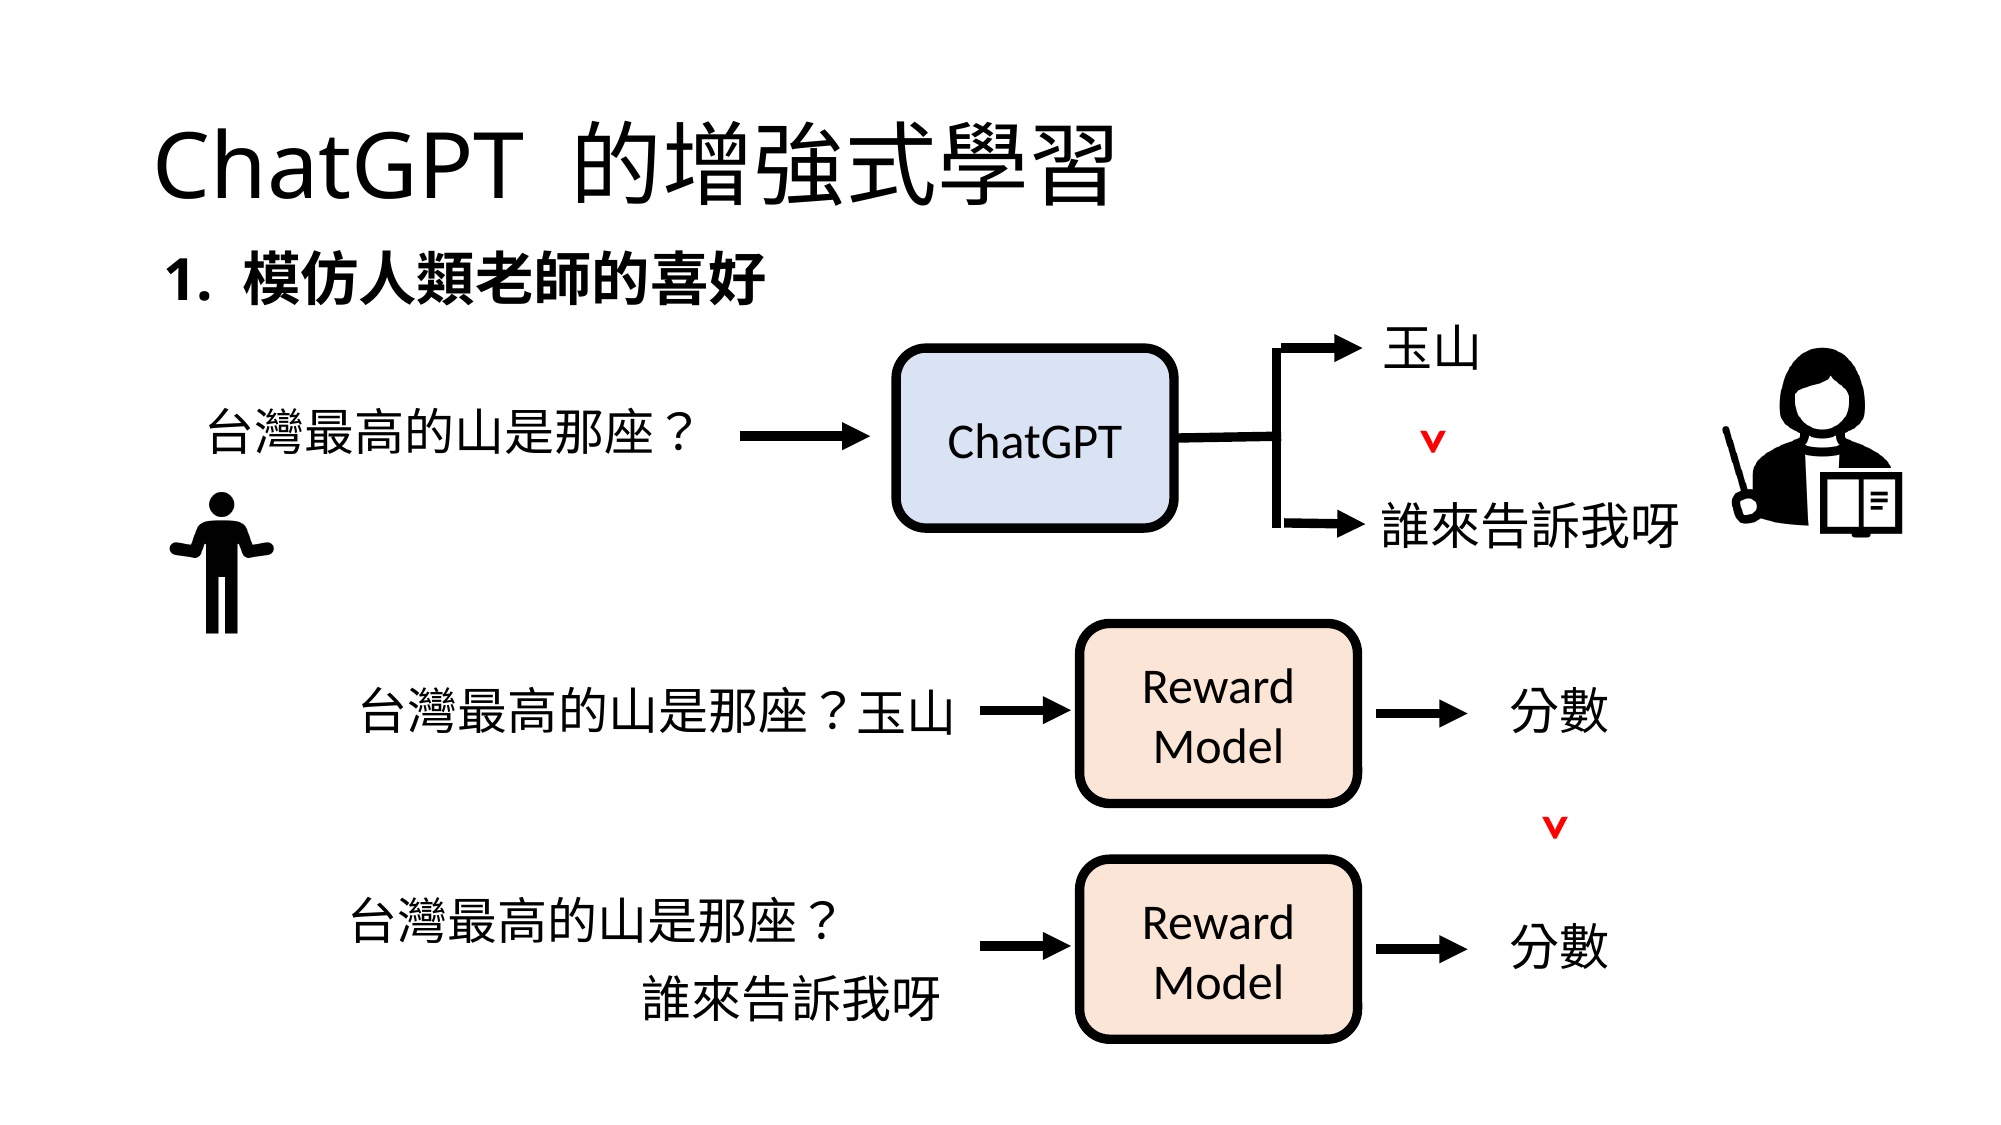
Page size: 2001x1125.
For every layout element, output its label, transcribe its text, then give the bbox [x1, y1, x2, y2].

text_box 台灣最高的山是那座？ [155, 393, 753, 468]
text_box 玉山 [1367, 309, 1645, 385]
picture [146, 487, 297, 638]
text_box > [1517, 785, 1603, 870]
text_box ChatGPT [895, 347, 1176, 530]
text_box 分數 [1429, 672, 1690, 748]
text_box Reward Model [1078, 622, 1359, 805]
text_box > [1395, 398, 1481, 483]
title ChatGPT 的增強式學習 [137, 59, 1863, 278]
text_box 台灣最高的山是那座？ [298, 882, 897, 958]
text_box 分數 [1429, 908, 1690, 983]
text_box 台灣最高的山是那座？ [309, 672, 907, 748]
text_box 誰來告訴我呀 [1365, 486, 1732, 562]
text_box 玉山 [841, 673, 972, 749]
text_box 誰來告訴我呀 [627, 959, 993, 1035]
text_box 1. 模仿人類老師的喜好 [148, 235, 1149, 320]
picture [1714, 328, 1930, 544]
text_box Reward Model [1078, 858, 1359, 1041]
